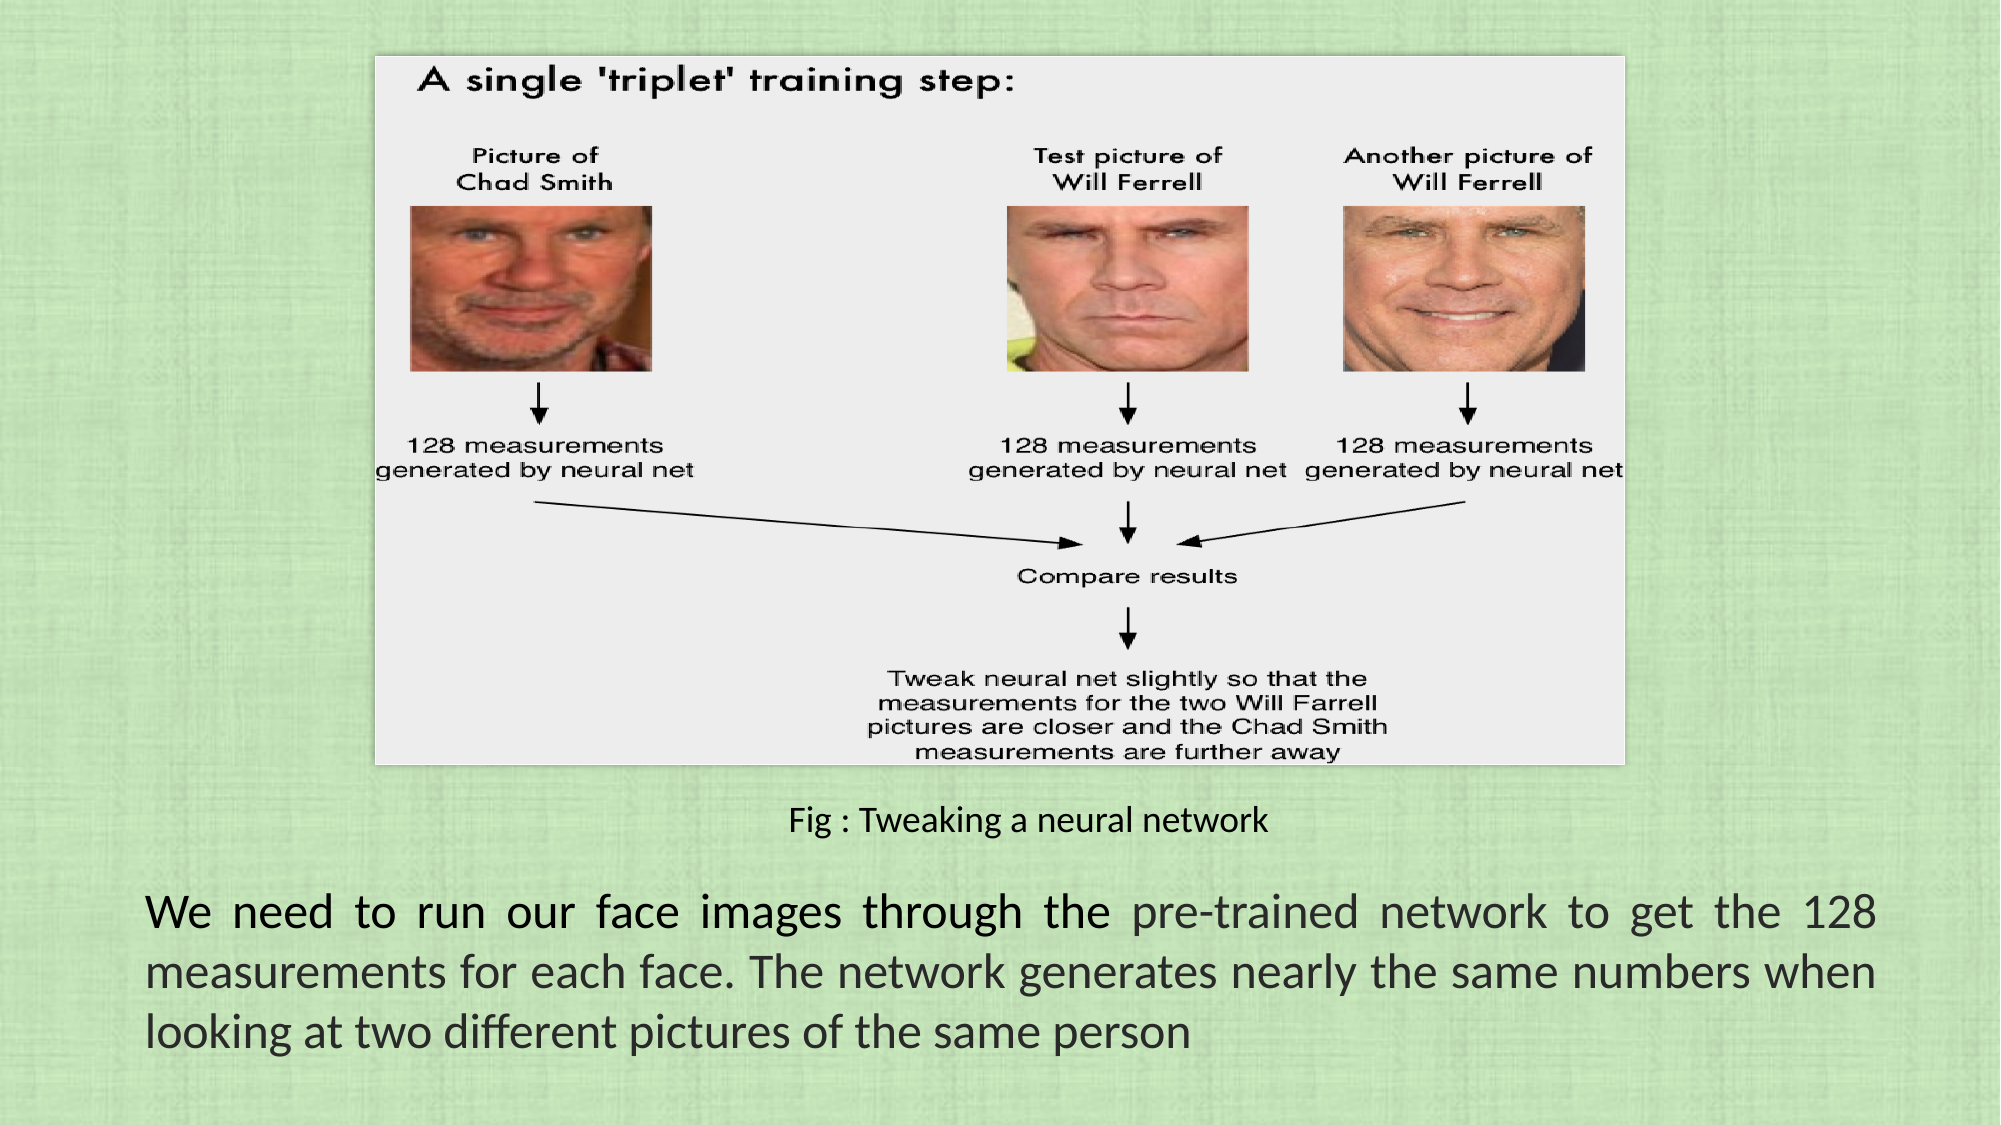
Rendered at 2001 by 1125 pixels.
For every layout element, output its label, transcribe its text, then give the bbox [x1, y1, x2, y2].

text_box Fig : Tweaking a neural network [758, 787, 1300, 847]
text_box We need to run our face images through the pre-trained network to get the 128 measurements for each face. The network generates nearly the same numbers when looking at two different pictures of the same person [130, 871, 1892, 1067]
picture [375, 56, 1625, 764]
